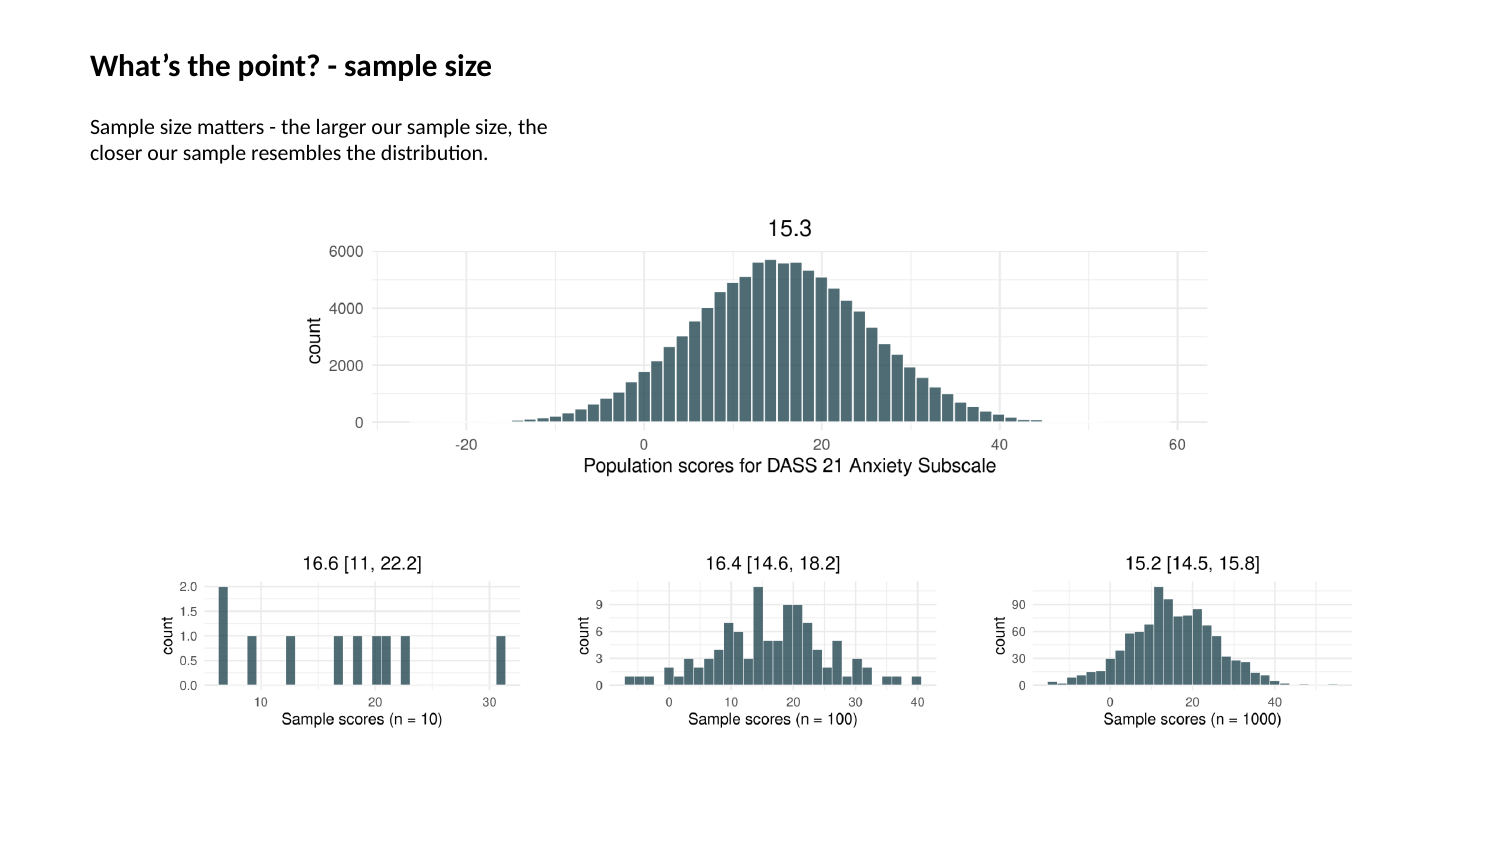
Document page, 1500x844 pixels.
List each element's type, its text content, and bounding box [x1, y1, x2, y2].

list Sample size matters - the larger our sample size, the closer our sample resembles the distribution. [75, 105, 569, 683]
picture [137, 190, 1363, 771]
title What’s the point? - sample size [75, 0, 569, 91]
